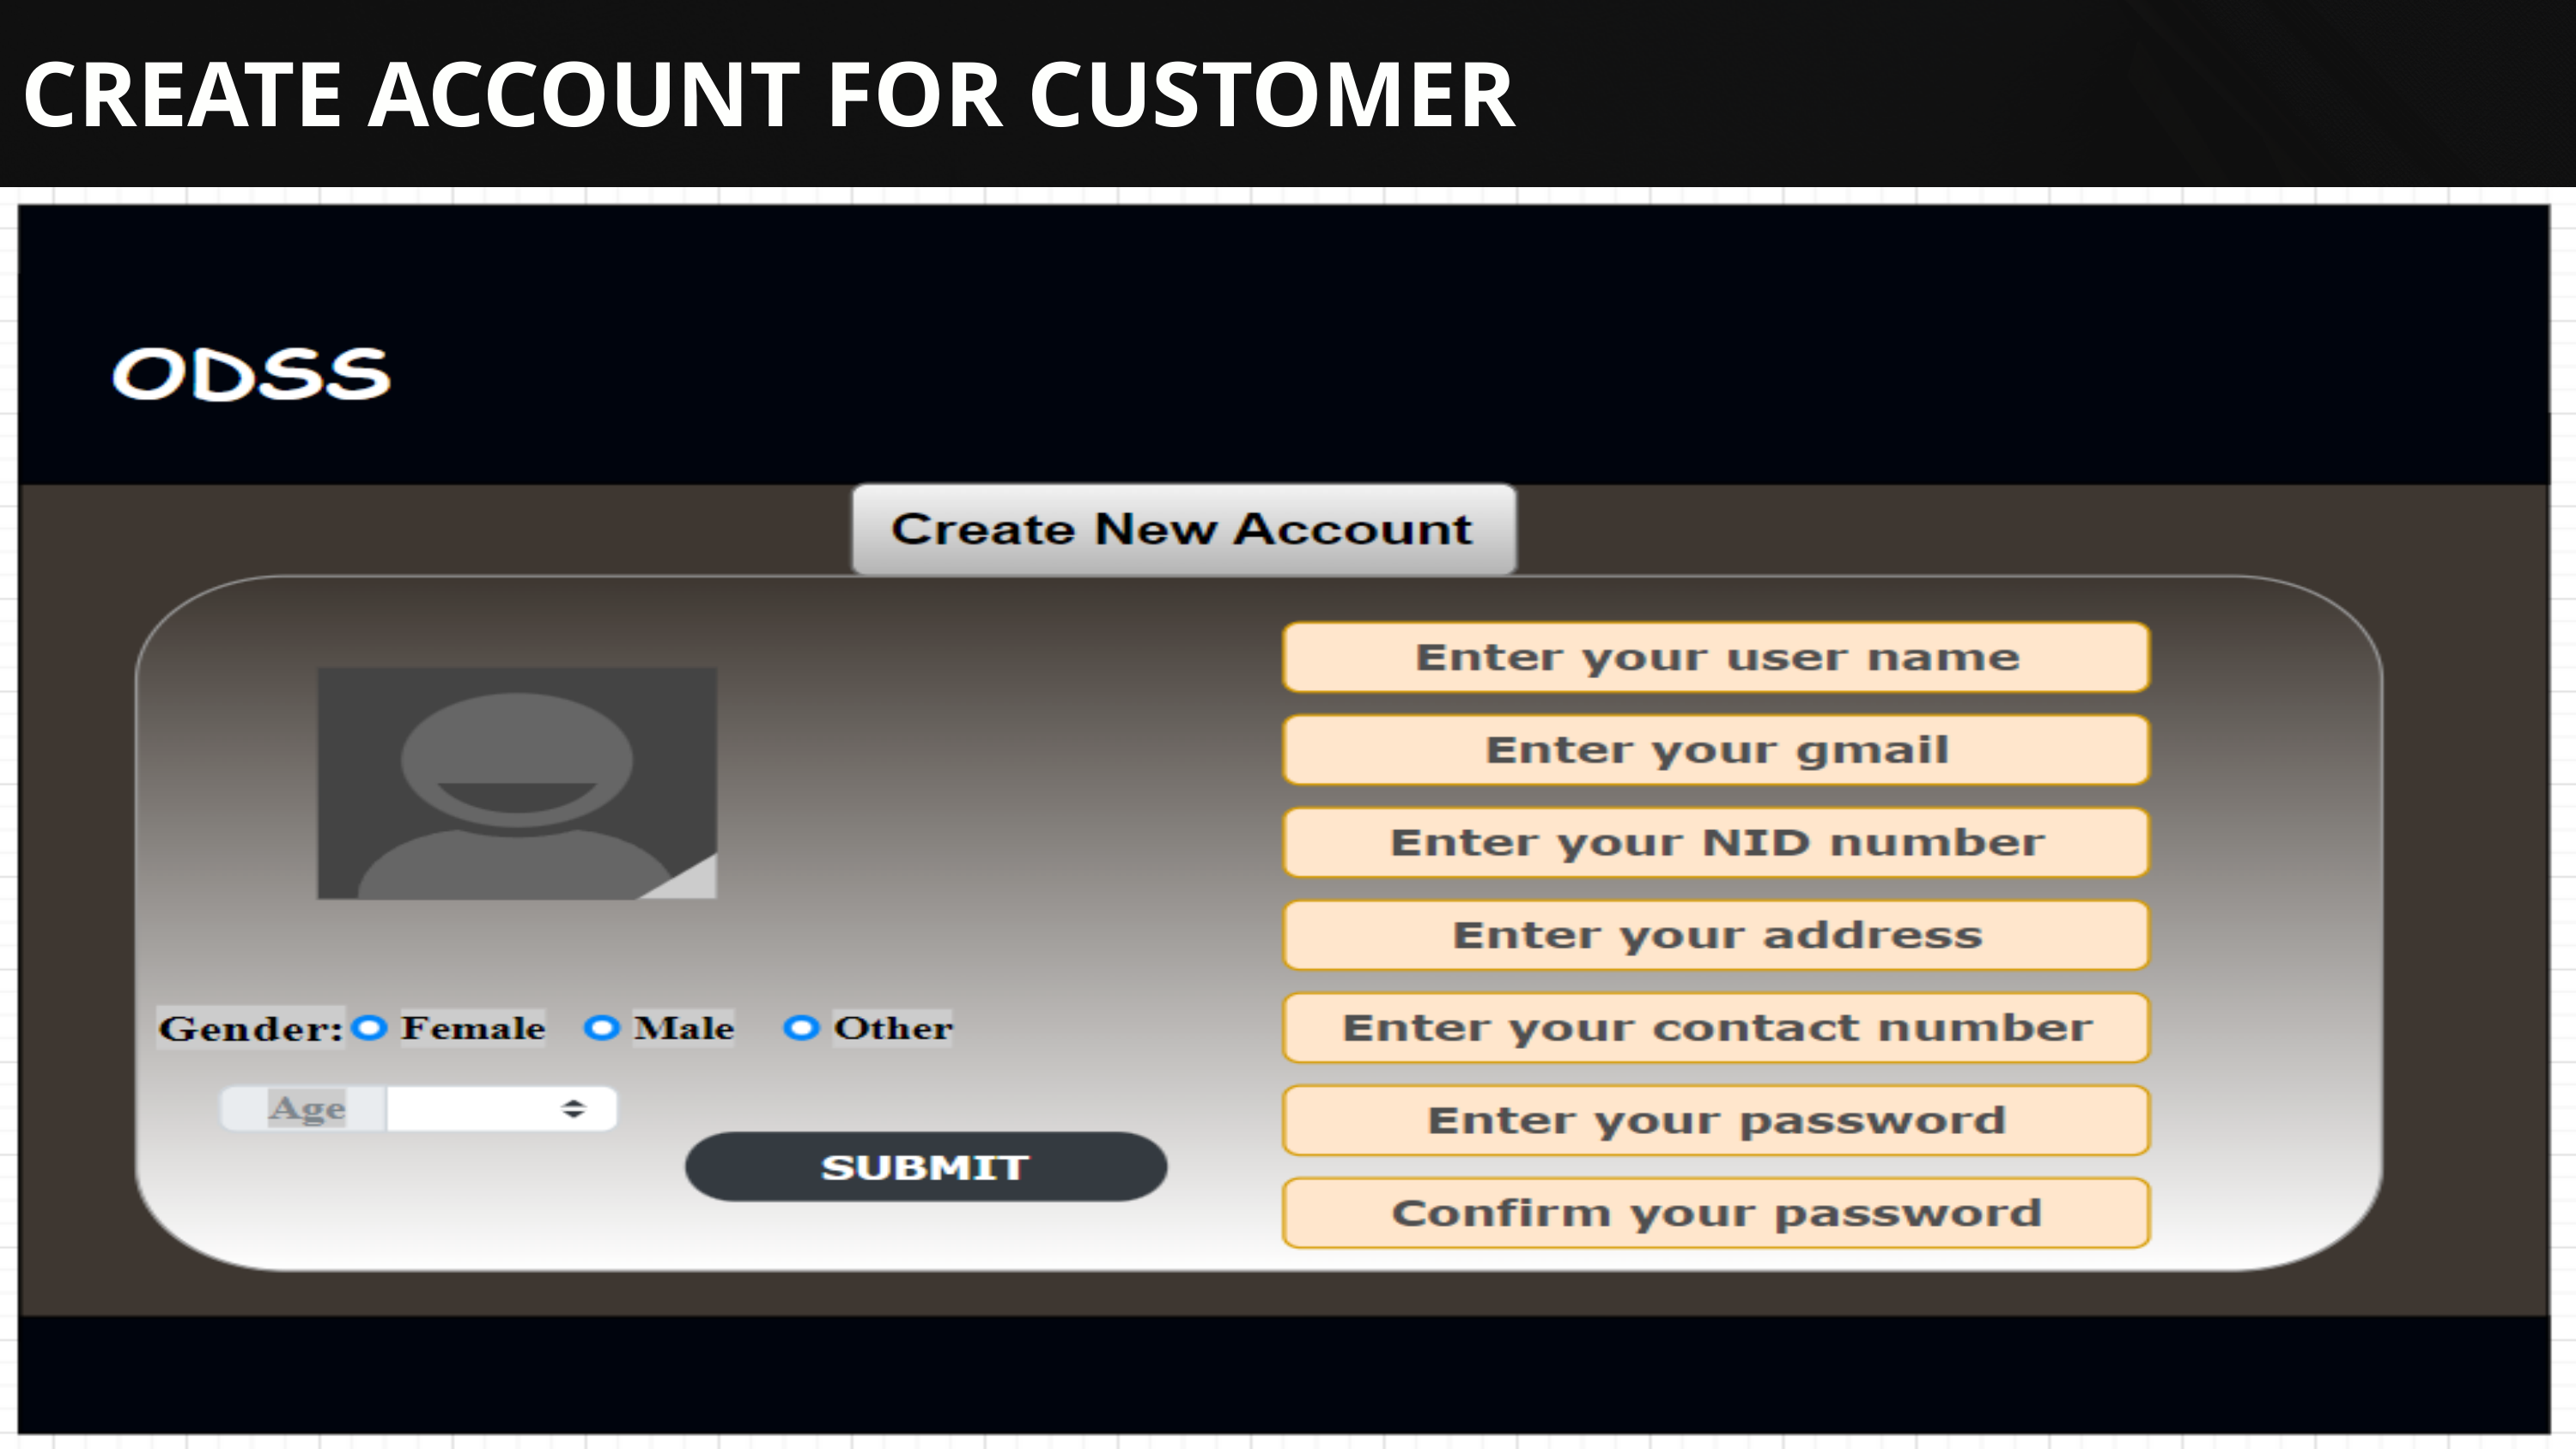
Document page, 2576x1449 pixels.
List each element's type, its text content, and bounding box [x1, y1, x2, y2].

title CREATE ACCOUNT FOR CUSTOMER [21, 37, 2254, 146]
picture [0, 0, 2576, 1449]
